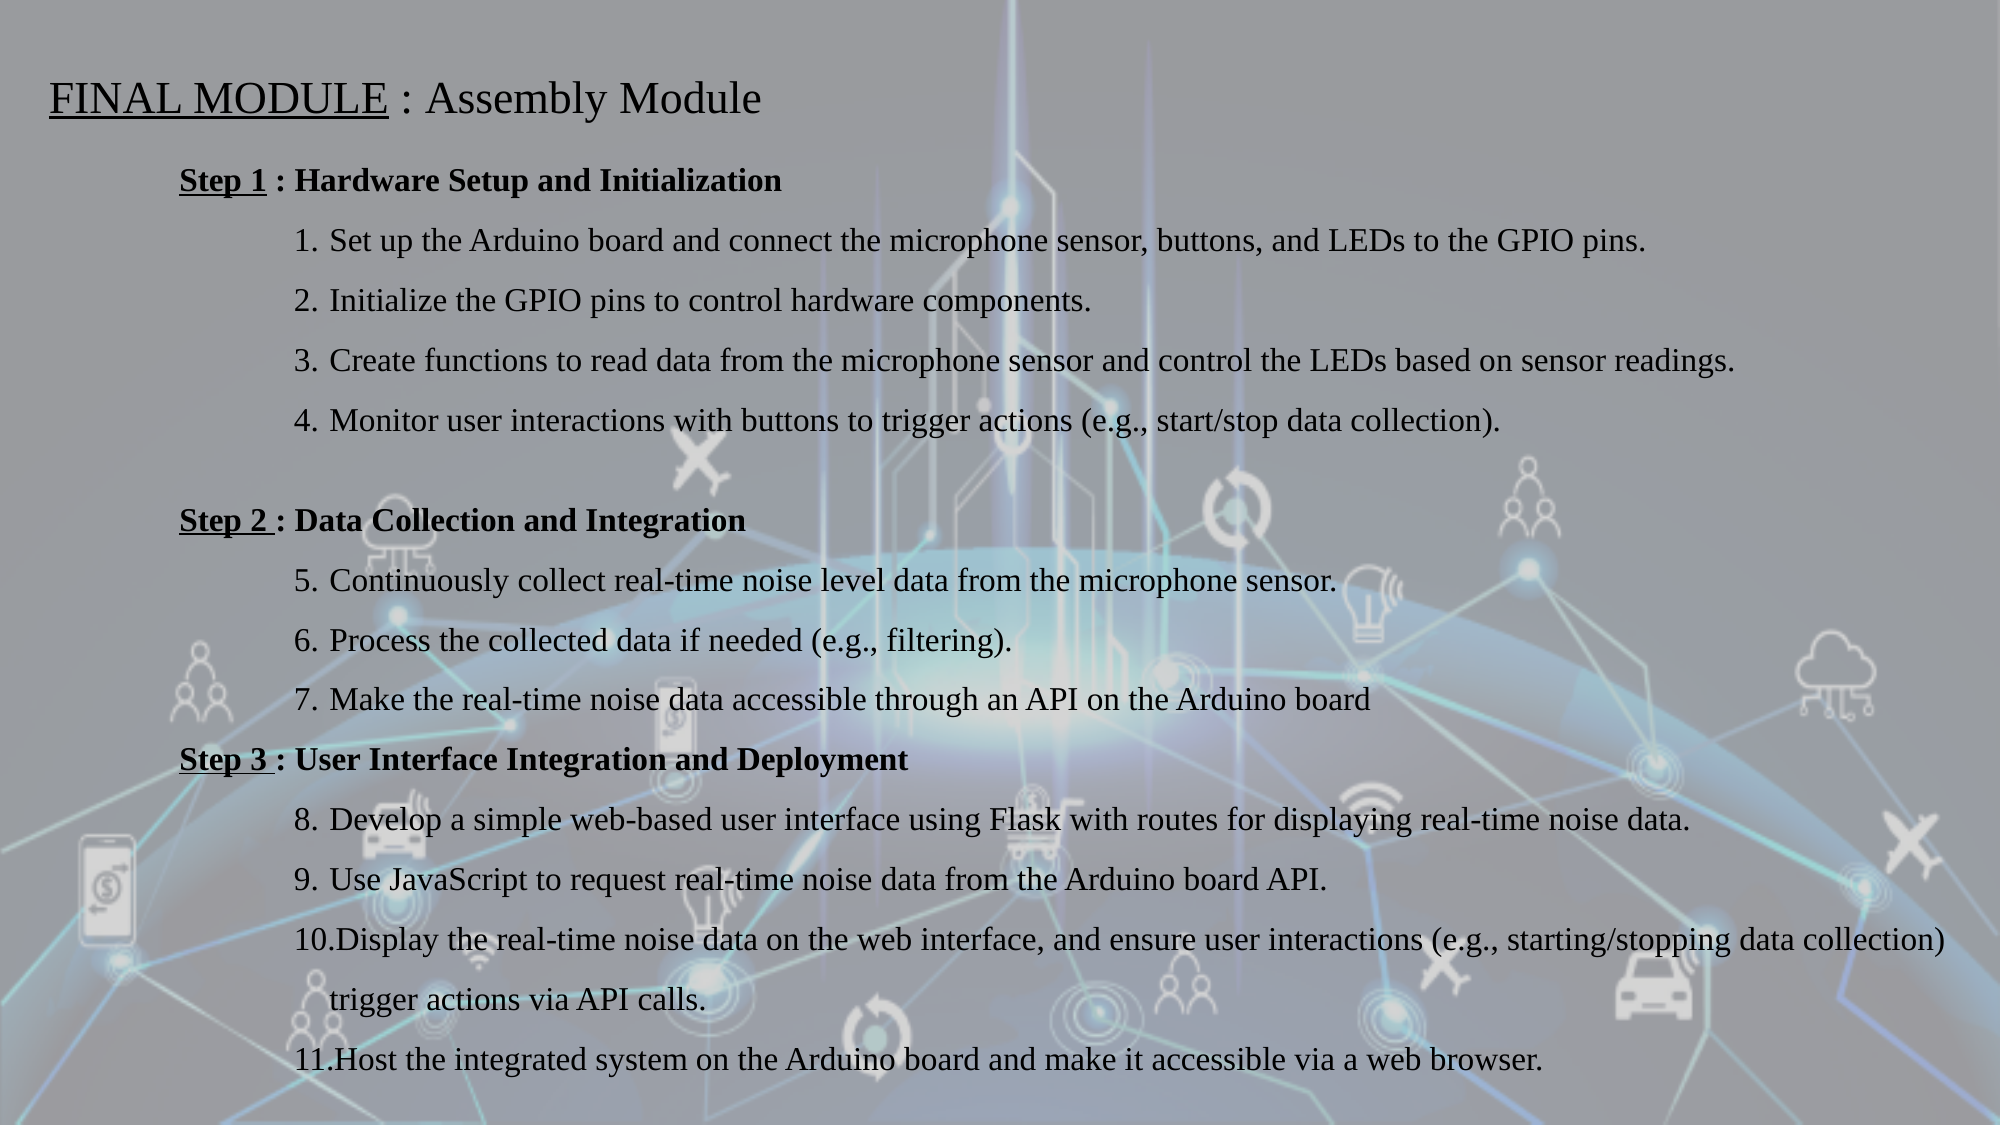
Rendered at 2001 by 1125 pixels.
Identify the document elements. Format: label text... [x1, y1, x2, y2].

text_box Step 1 : Hardware Setup and Initialization Set up the Arduino board and connect the microphone sensor, buttons, and LEDs to the GPIO pins. Initialize the GPIO pins to control hardware components. Create functions to read data from the microphone sensor and control the LEDs based on sensor readings. Monitor user interactions with buttons to trigger actions (e.g., start/stop data collection). Step 2 : Data Collection and Integration Continuously collect real-time noise level data from the microphone sensor. Process the collected data if needed (e.g., filtering). Make the real-time noise data accessible through an API on the Arduino board Step 3 : User Interface Integration and Deployment Develop a simple web-based user interface using Flask with routes for displaying real-time noise data. Use JavaScript to request real-time noise data from the Arduino board API. Display the real-time noise data on the web interface, and ensure user interactions (e.g., starting/stopping data collection) trigger actions via API calls. Host the integrated system on the Arduino board and make it accessible via a web browser. [164, 131, 1966, 1085]
text_box FINAL MODULE : Assembly Module [33, 60, 878, 131]
